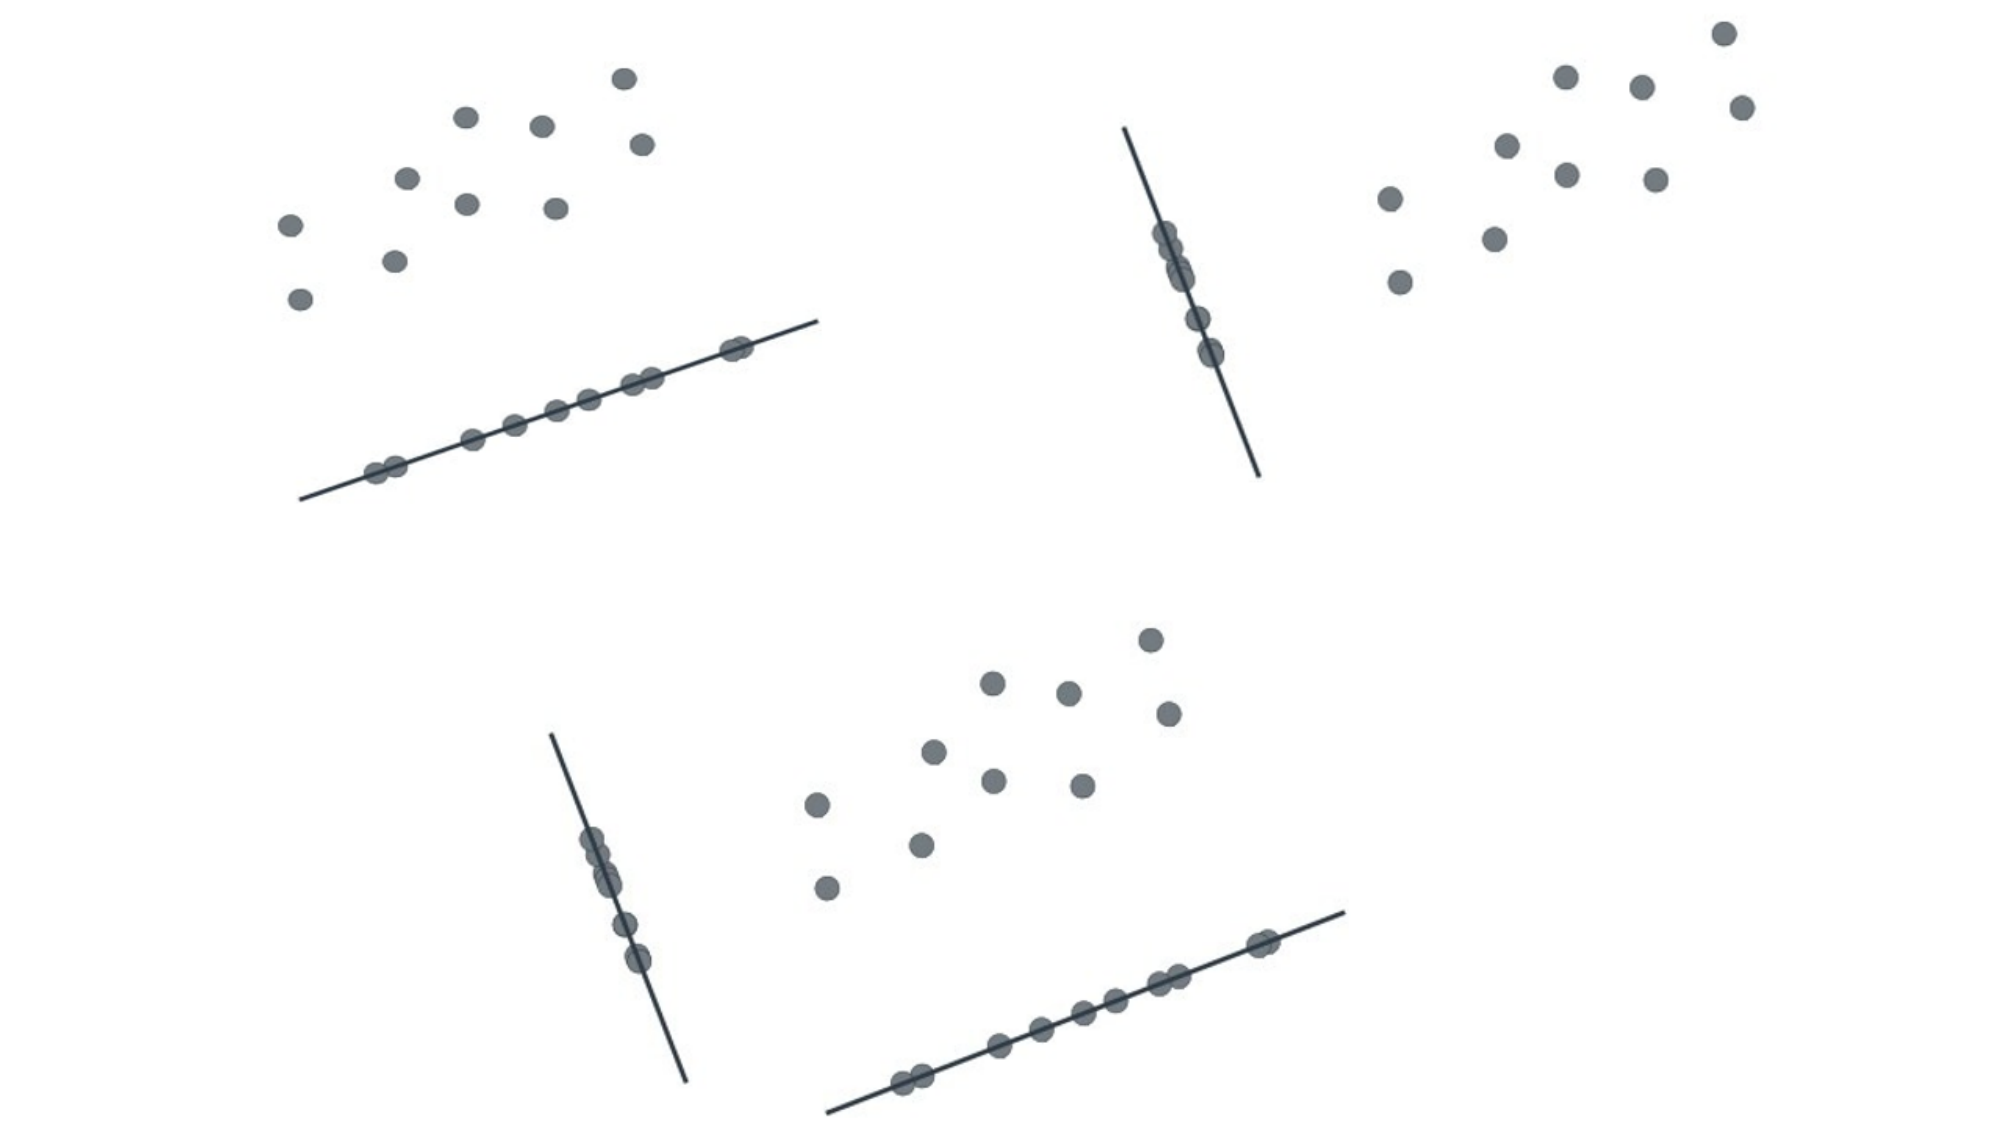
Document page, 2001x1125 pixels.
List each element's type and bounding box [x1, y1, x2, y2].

picture [1018, 8, 1844, 517]
picture [500, 580, 1416, 1125]
picture [63, 0, 911, 526]
